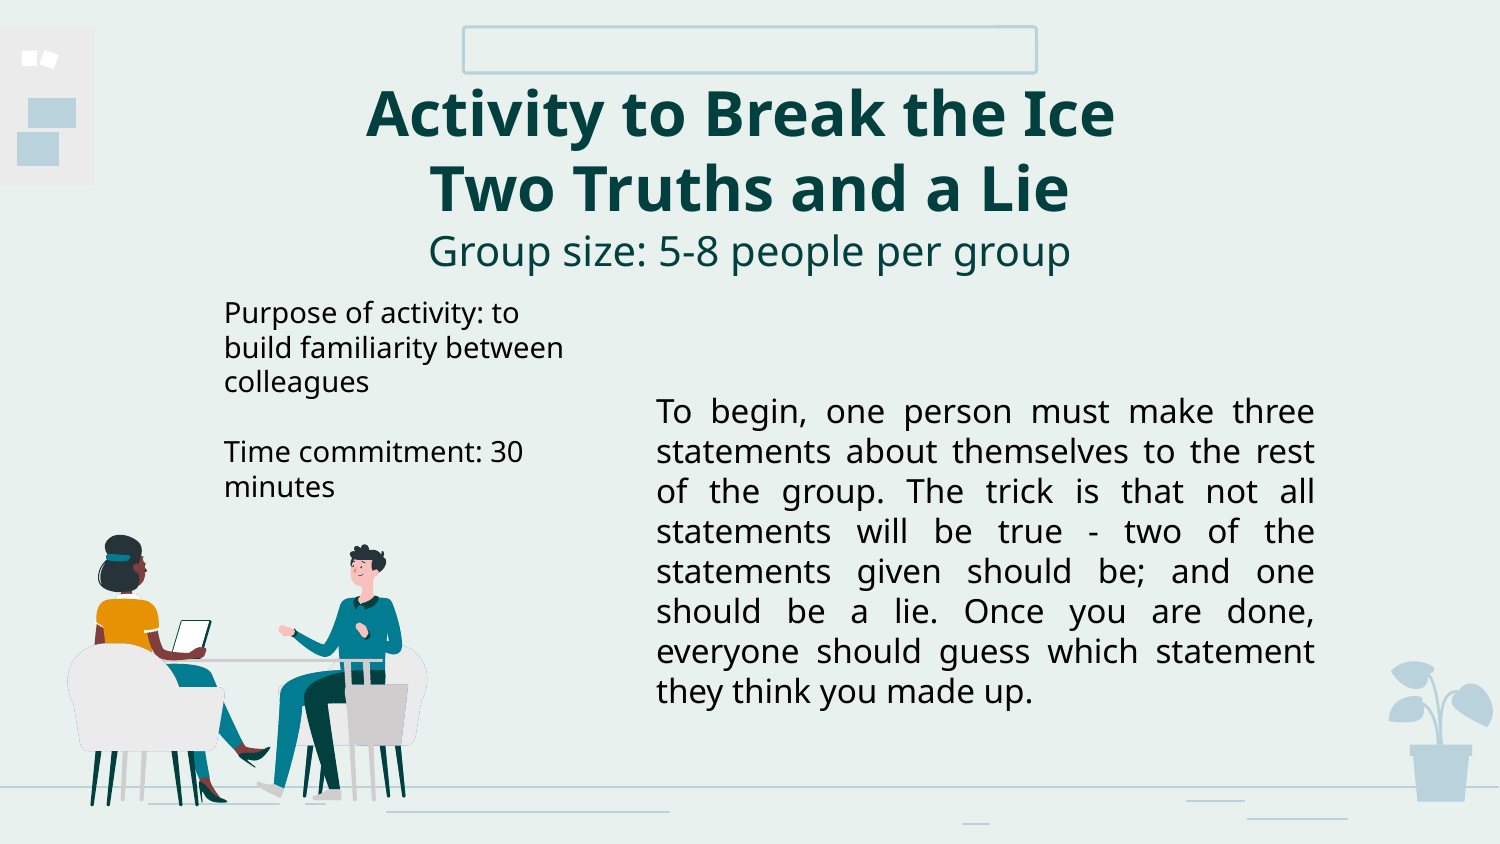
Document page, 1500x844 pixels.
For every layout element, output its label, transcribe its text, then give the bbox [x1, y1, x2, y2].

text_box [62, 534, 432, 807]
text_box To begin, one person must make three statements about themselves to the rest of the group. The trick is that not all statements will be true - two of the statements given should be; and one should be a lie. Once you are done, everyone should guess which statement they think you made up. [640, 375, 1332, 782]
text_box Purpose of activity: to build familiarity between colleagues Time commitment: 30 minutes [208, 278, 592, 535]
title Activity to Break the Ice Two Truths and a Lie Group size: 5-8 people per group [118, 59, 1382, 154]
